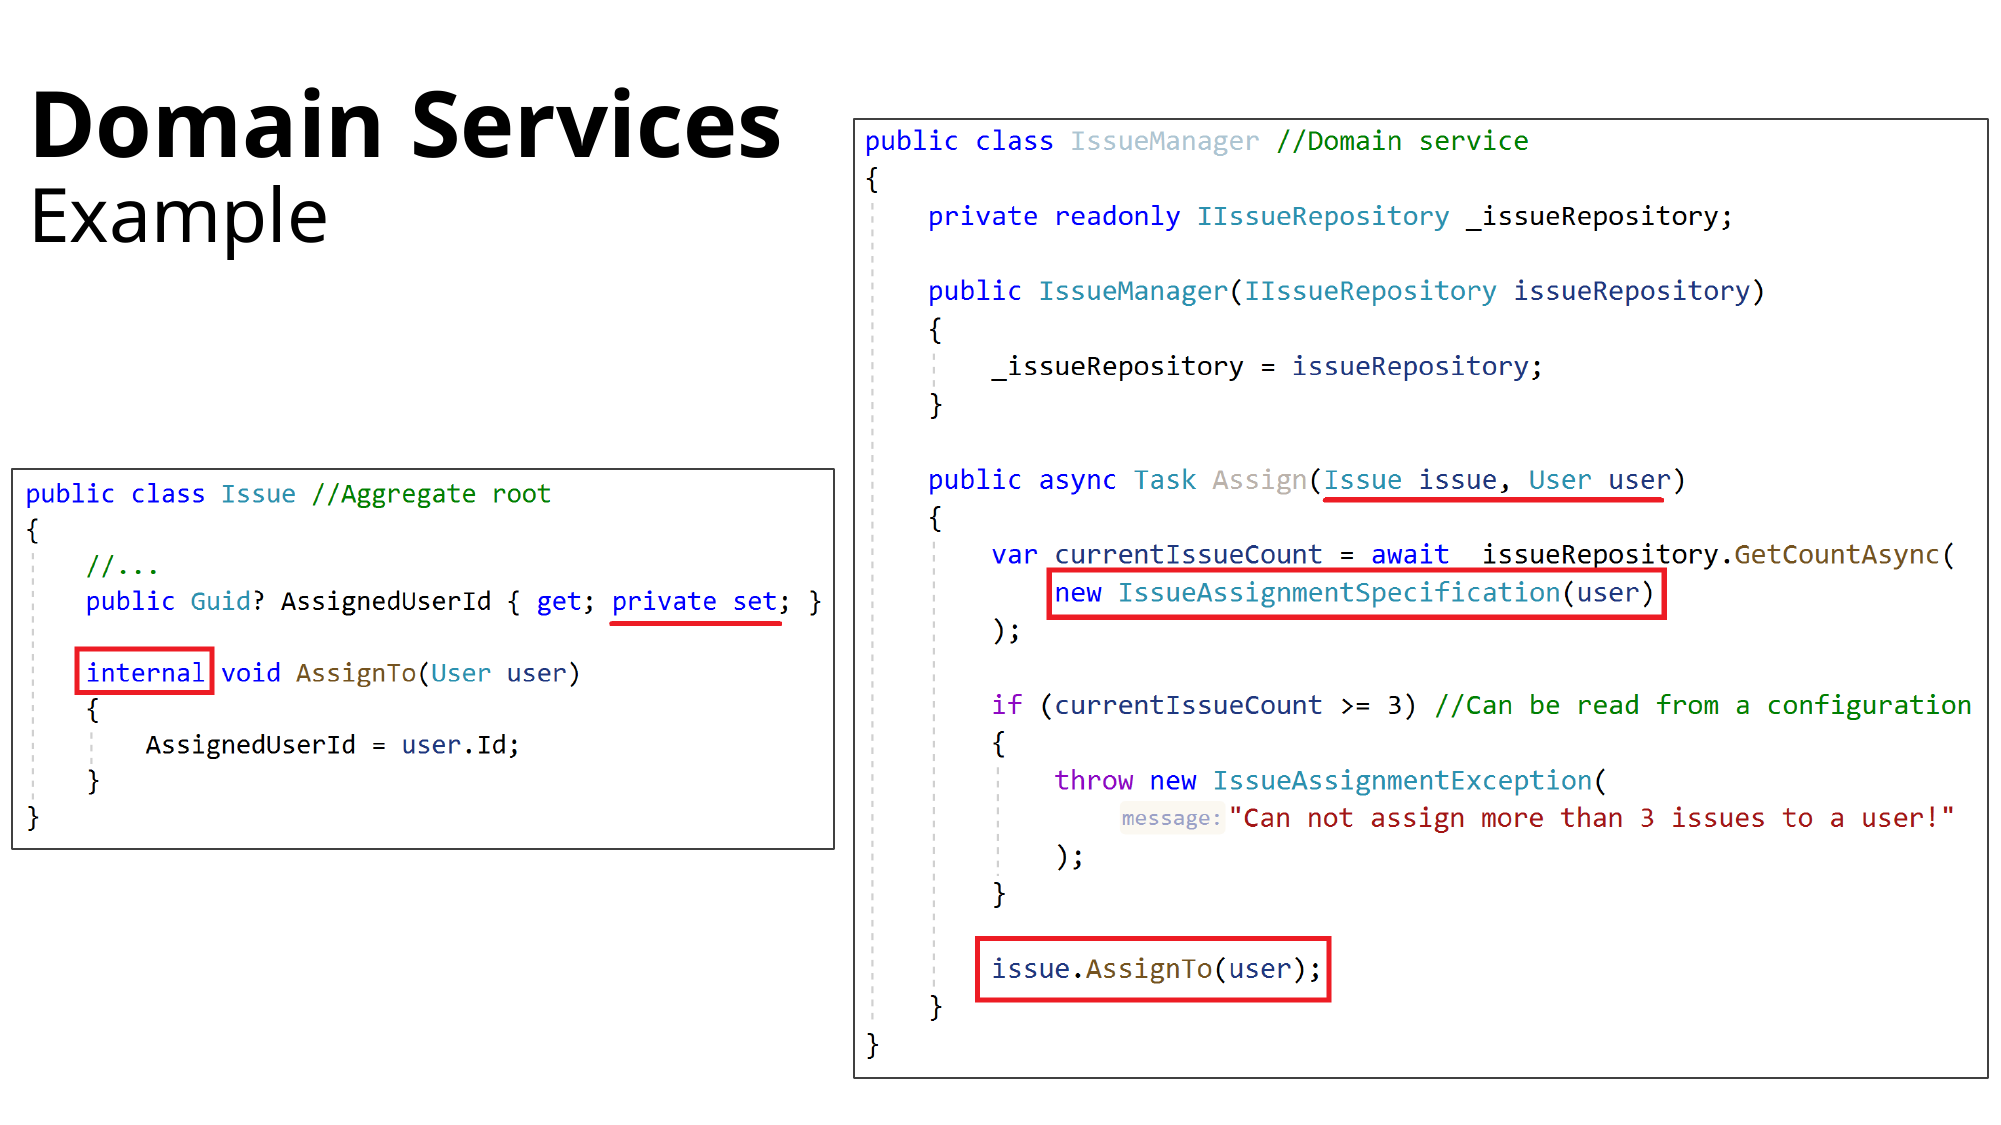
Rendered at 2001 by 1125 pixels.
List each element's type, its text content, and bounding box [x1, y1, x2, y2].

picture [854, 120, 1987, 1077]
picture [13, 469, 833, 848]
title Domain Services Example [13, 59, 1863, 278]
